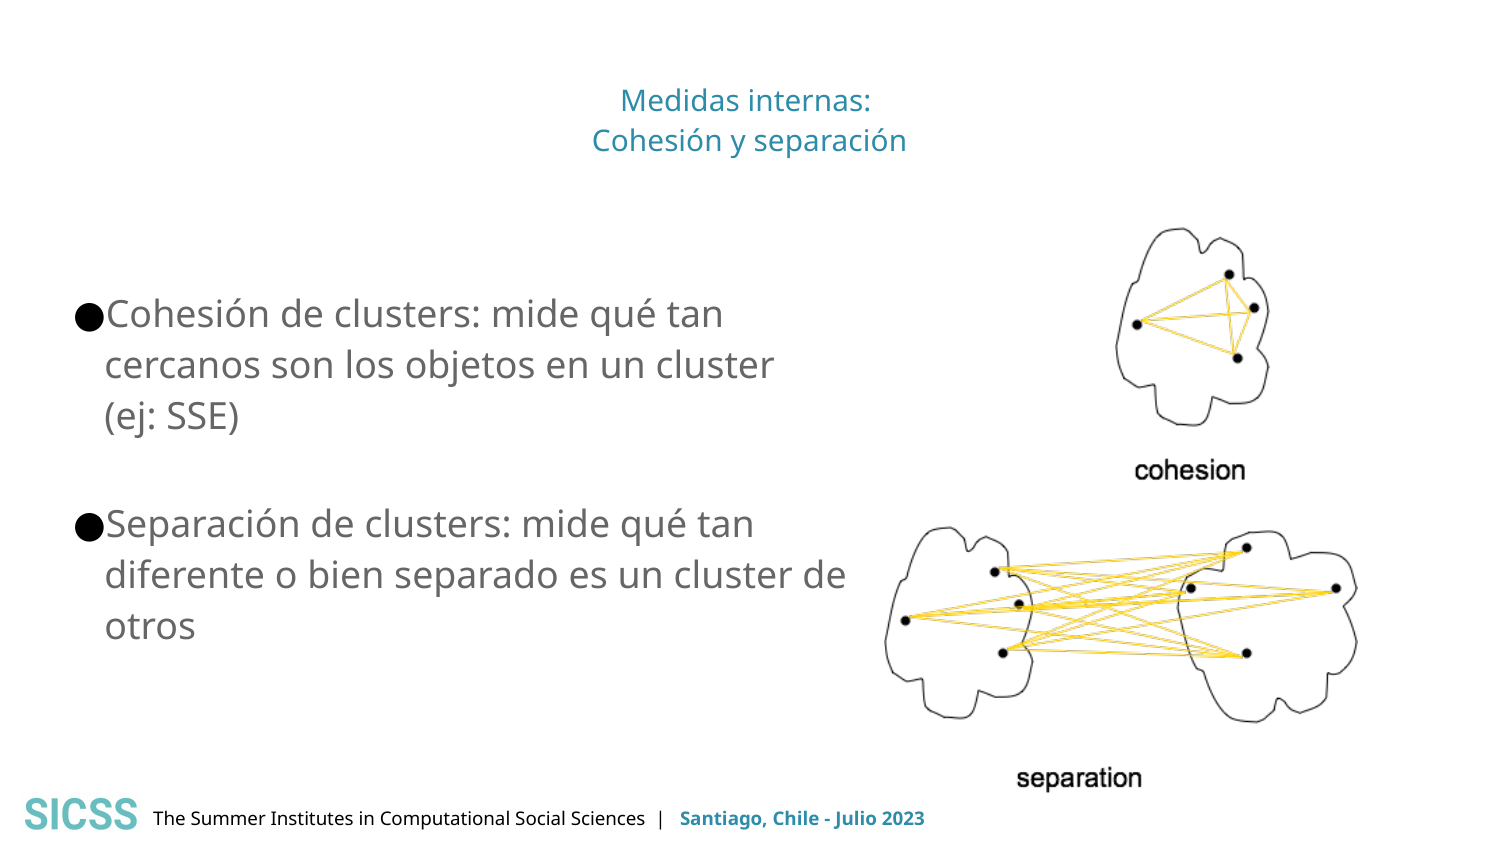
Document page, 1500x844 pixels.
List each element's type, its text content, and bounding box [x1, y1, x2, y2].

picture [884, 524, 1358, 798]
picture [22, 792, 141, 832]
list Cohesión de clusters: mide qué tan cercanos son los objetos en un cluster (ej: SSE) Separación de clusters: mide qué tan diferente o bien separado es un cluster de otros [51, 189, 856, 750]
picture [1115, 226, 1271, 491]
title Medidas internas: Cohesión y separación [51, 72, 1449, 167]
